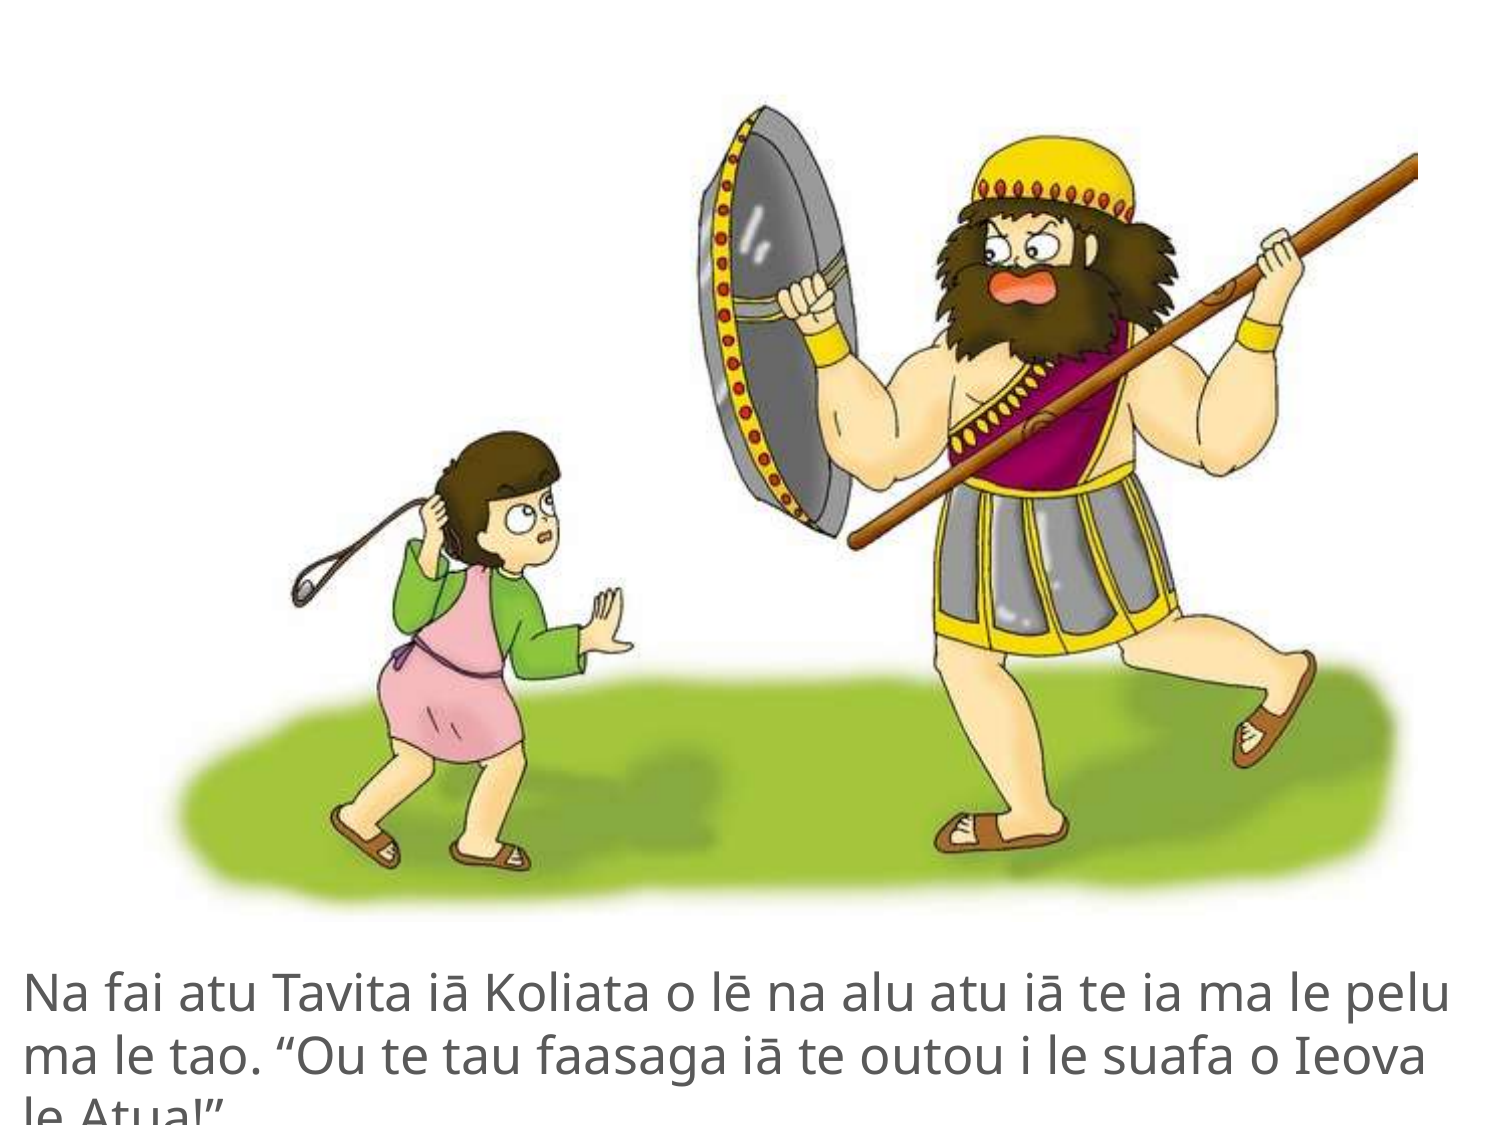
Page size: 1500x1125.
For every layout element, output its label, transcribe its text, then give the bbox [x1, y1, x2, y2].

picture [111, 30, 1418, 922]
text_box Na fai atu Tavita iā Koliata o lē na alu atu iā te ia ma le pelu ma le tao. “Ou te tau faasaga iā te outou i le suafa o Ieova le Atua!” [7, 952, 1493, 1125]
